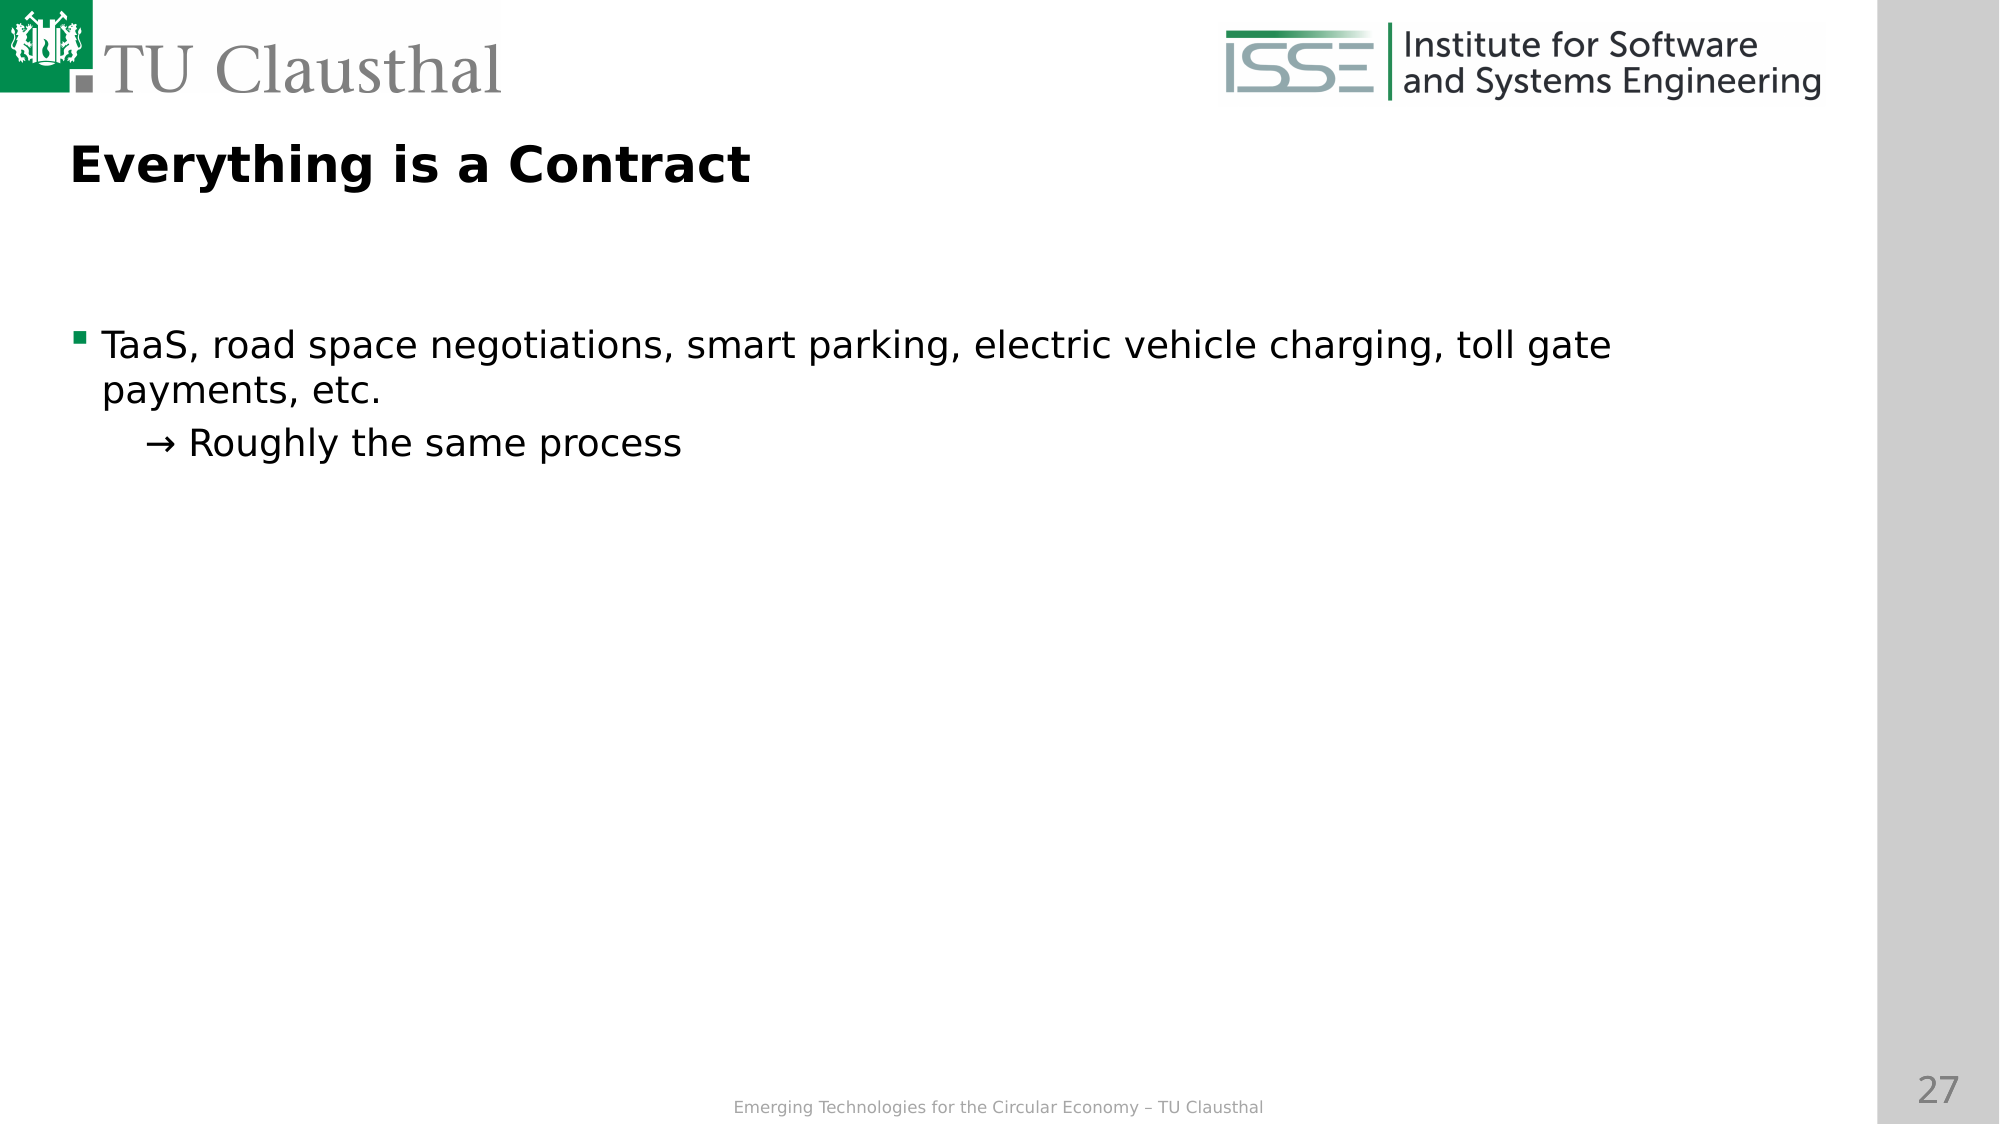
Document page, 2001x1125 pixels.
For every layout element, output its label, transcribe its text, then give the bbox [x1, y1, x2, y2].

text_box Everything is a Contract [54, 125, 1818, 207]
picture [0, 0, 501, 93]
text_box TaaS, road space negotiations, smart parking, electric vehicle charging, toll gate payments, etc. → Roughly the same process What are the similarities? Can we model all steps as a contractual process? Why would we want to do that? Abstraction towards a general lifecycle for value exchange, collaborations, and business enactments of the M2X Economy → We stipulate that all M2X-related interactions, transactions, collaborations, and further enactments can be governed and represented using a blockchain-based smart contract. [54, 208, 1818, 1034]
picture [1218, 22, 1826, 107]
